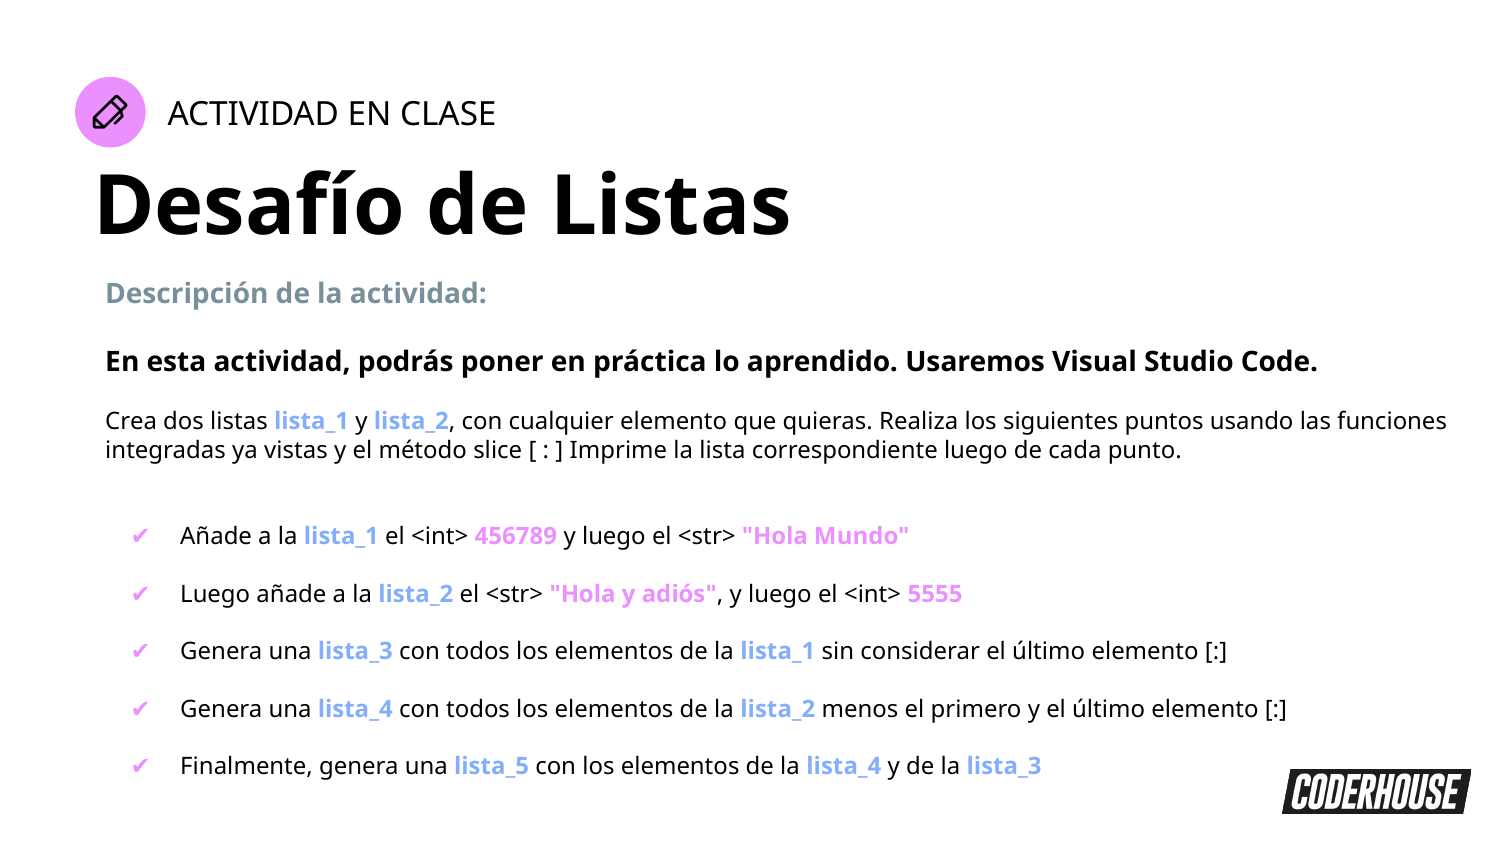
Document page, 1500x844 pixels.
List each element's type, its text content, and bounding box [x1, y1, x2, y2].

text_box ACTIVIDAD EN CLASE [152, 76, 557, 147]
picture [1281, 769, 1471, 814]
text_box Descripción de la actividad: En esta actividad, podrás poner en práctica lo aprendido. Usaremos Visual Studio Code. Crea dos listas lista_1 y lista_2, con cualquier elemento que quieras. Realiza los siguientes puntos usando las funciones integradas ya vistas y el método slice [ : ] Imprime la lista correspondiente luego de cada punto. Añade a la lista_1 el <int> 456789 y luego el <str> "Hola Mundo" Luego añade a la lista_2 el <str> "Hola y adiós", y luego el <int> 5555 Genera una lista_3 con todos los elementos de la lista_1 sin considerar el último elemento [:] Genera una lista_4 con todos los elementos de la lista_2 menos el primero y el último elemento [:] Finalmente, genera una lista_5 con los elementos de la lista_4 y de la lista_3 [90, 260, 1471, 795]
text_box Desafío de Listas [78, 147, 897, 268]
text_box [74, 76, 146, 148]
